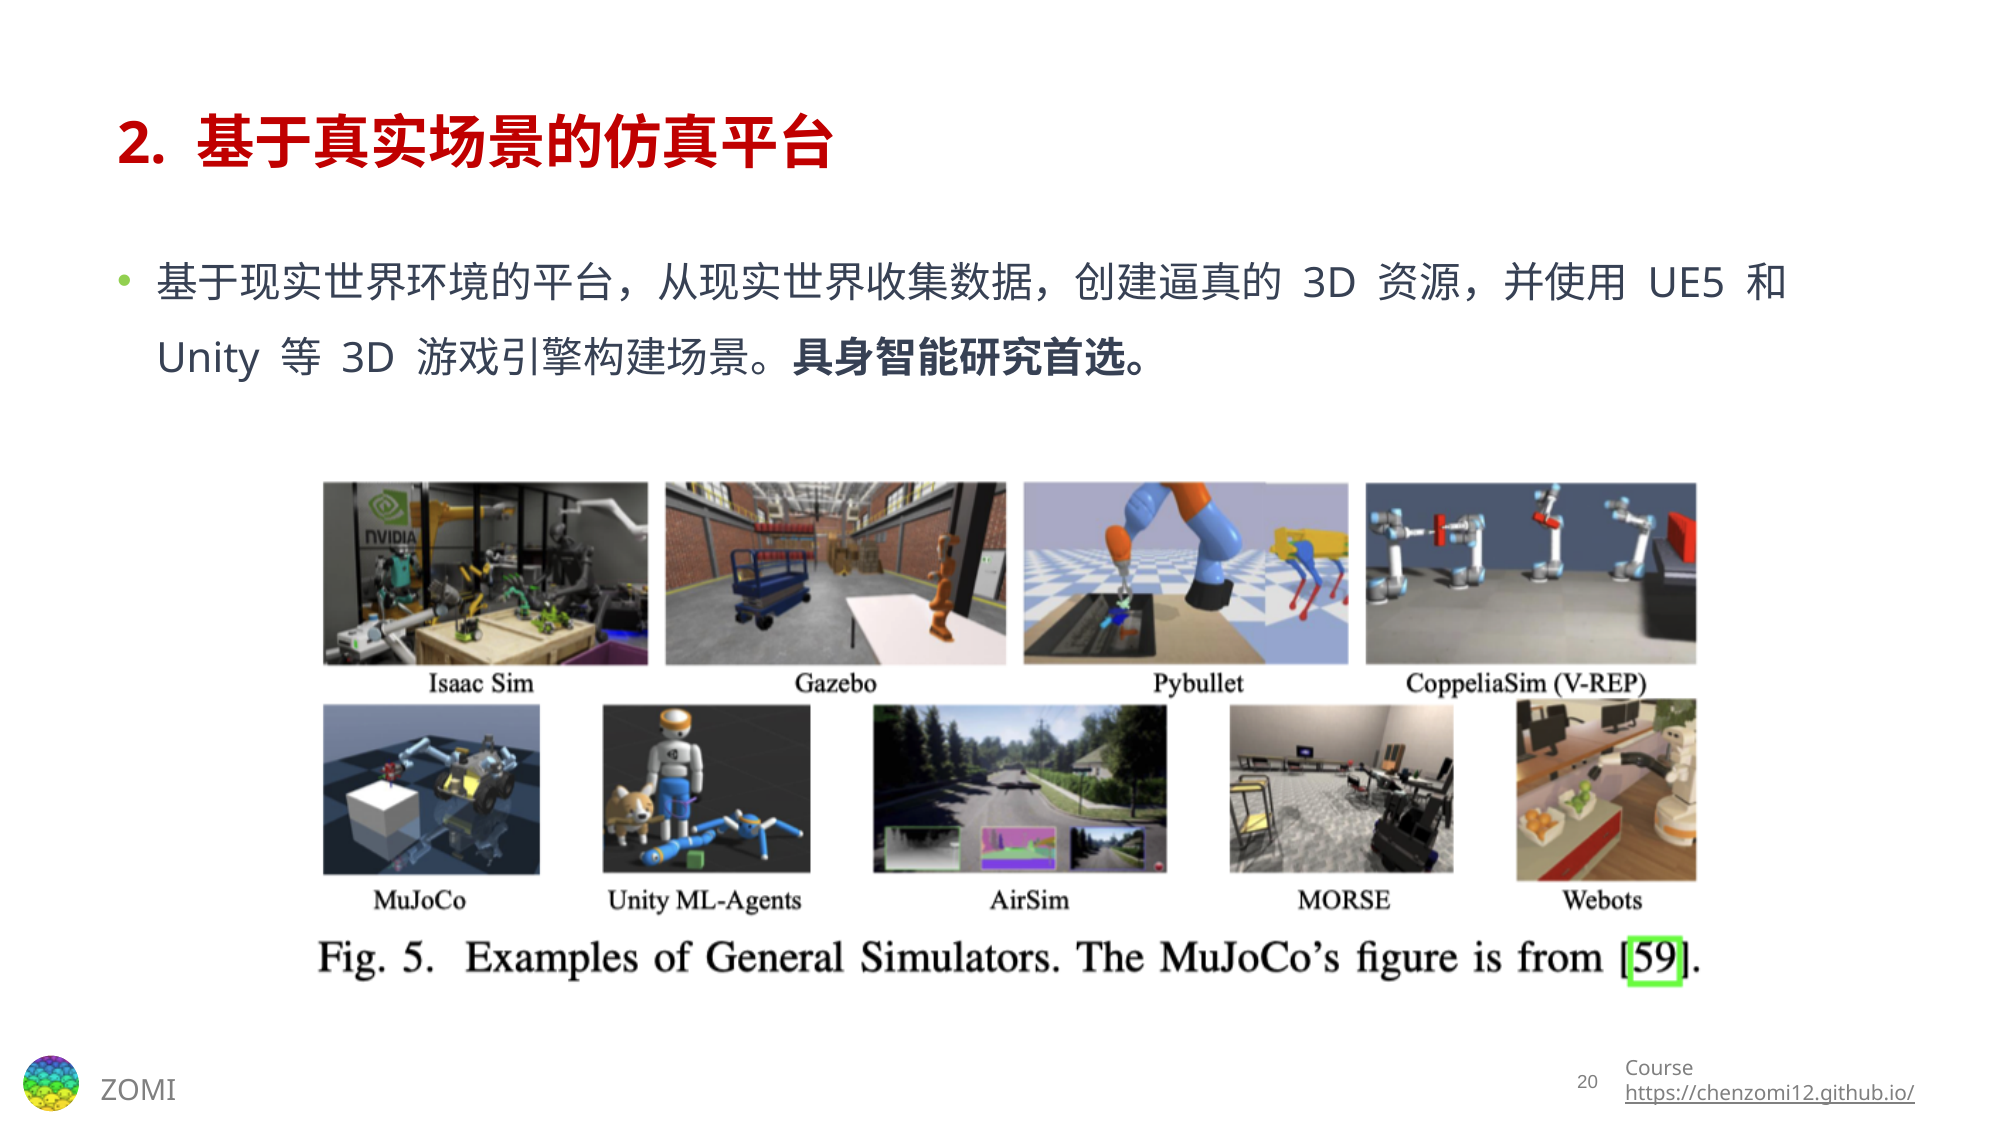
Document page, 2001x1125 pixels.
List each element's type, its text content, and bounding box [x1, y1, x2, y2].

picture [295, 463, 1706, 999]
list 基于现实世界环境的平台，从现实世界收集数据，创建逼真的 3D 资源，并使用 UE5 和 Unity 等 3D 游戏引擎构建场景。具身智能研究首选。 [102, 223, 1901, 1043]
picture [24, 1056, 78, 1111]
title 2. 基于真实场景的仿真平台 [102, 91, 1901, 189]
